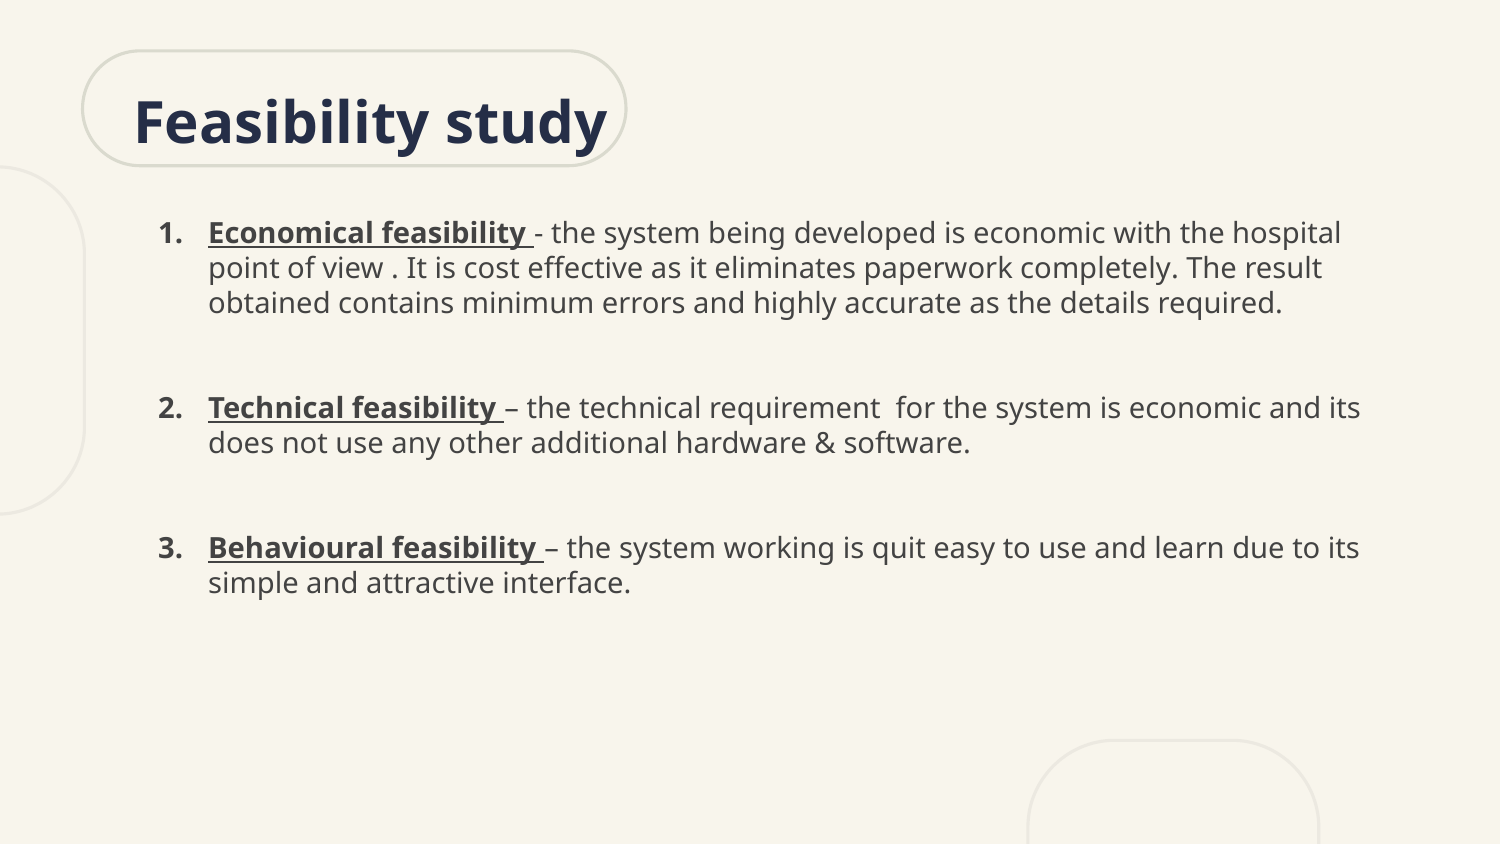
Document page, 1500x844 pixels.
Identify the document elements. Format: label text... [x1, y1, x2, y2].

title Feasibility study [118, 72, 1382, 167]
text_box [82, 50, 627, 166]
list Economical feasibility - the system being developed is economic with the hospital point of view . It is cost effective as it eliminates paperwork completely. The result obtained contains minimum errors and highly accurate as the details required. Technical feasibility – the technical requirement for the system is economic and its does not use any other additional hardware & software. Behavioural feasibility – the system working is quit easy to use and learn due to its simple and attractive interface. [118, 199, 1382, 760]
